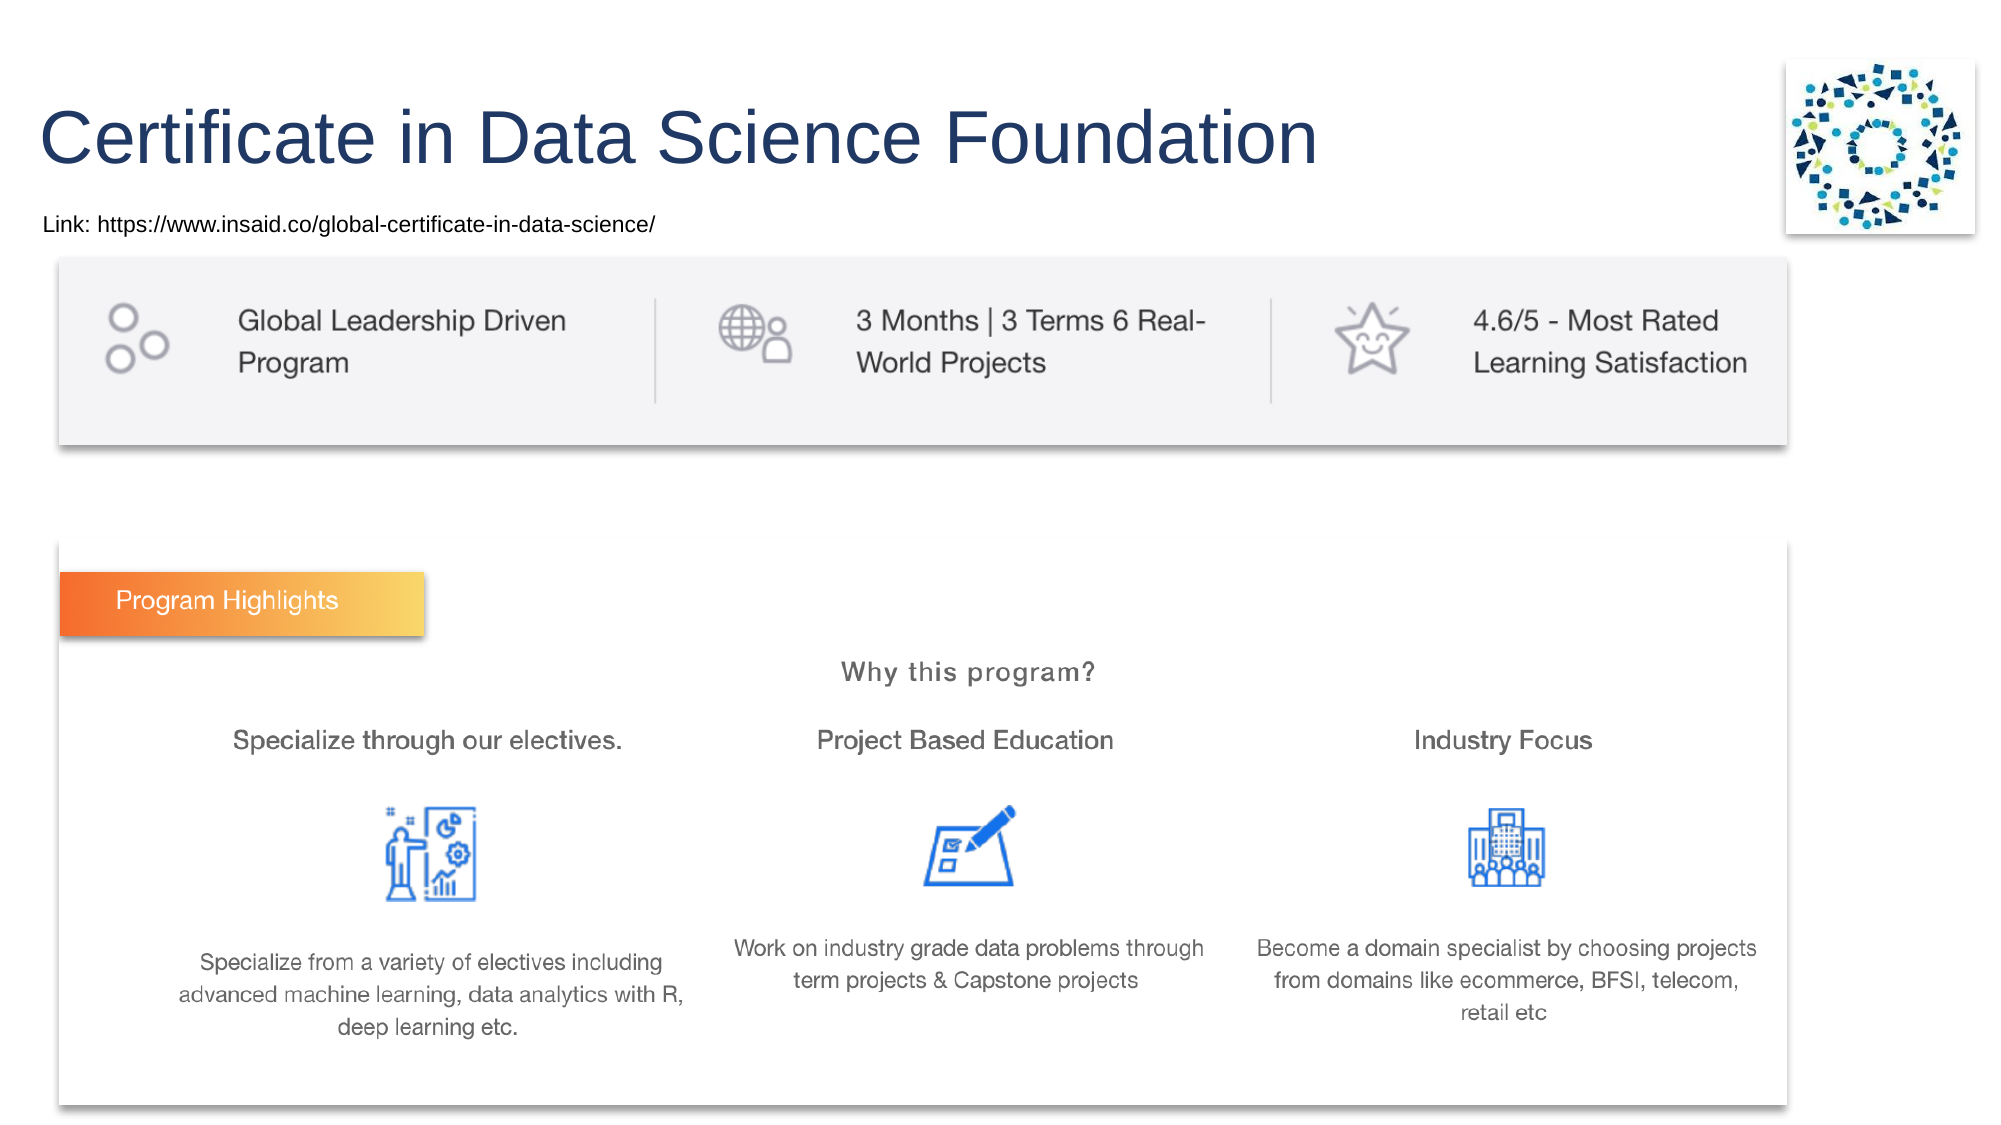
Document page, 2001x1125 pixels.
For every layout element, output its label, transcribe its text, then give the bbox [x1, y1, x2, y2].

title Certificate in Data Science Foundation [25, 51, 1773, 228]
text_box Link: https://www.insaid.co/global-certificate-in-data-science/ [27, 202, 671, 245]
picture [59, 538, 1787, 1105]
picture [1786, 59, 1975, 234]
picture [59, 256, 1787, 445]
